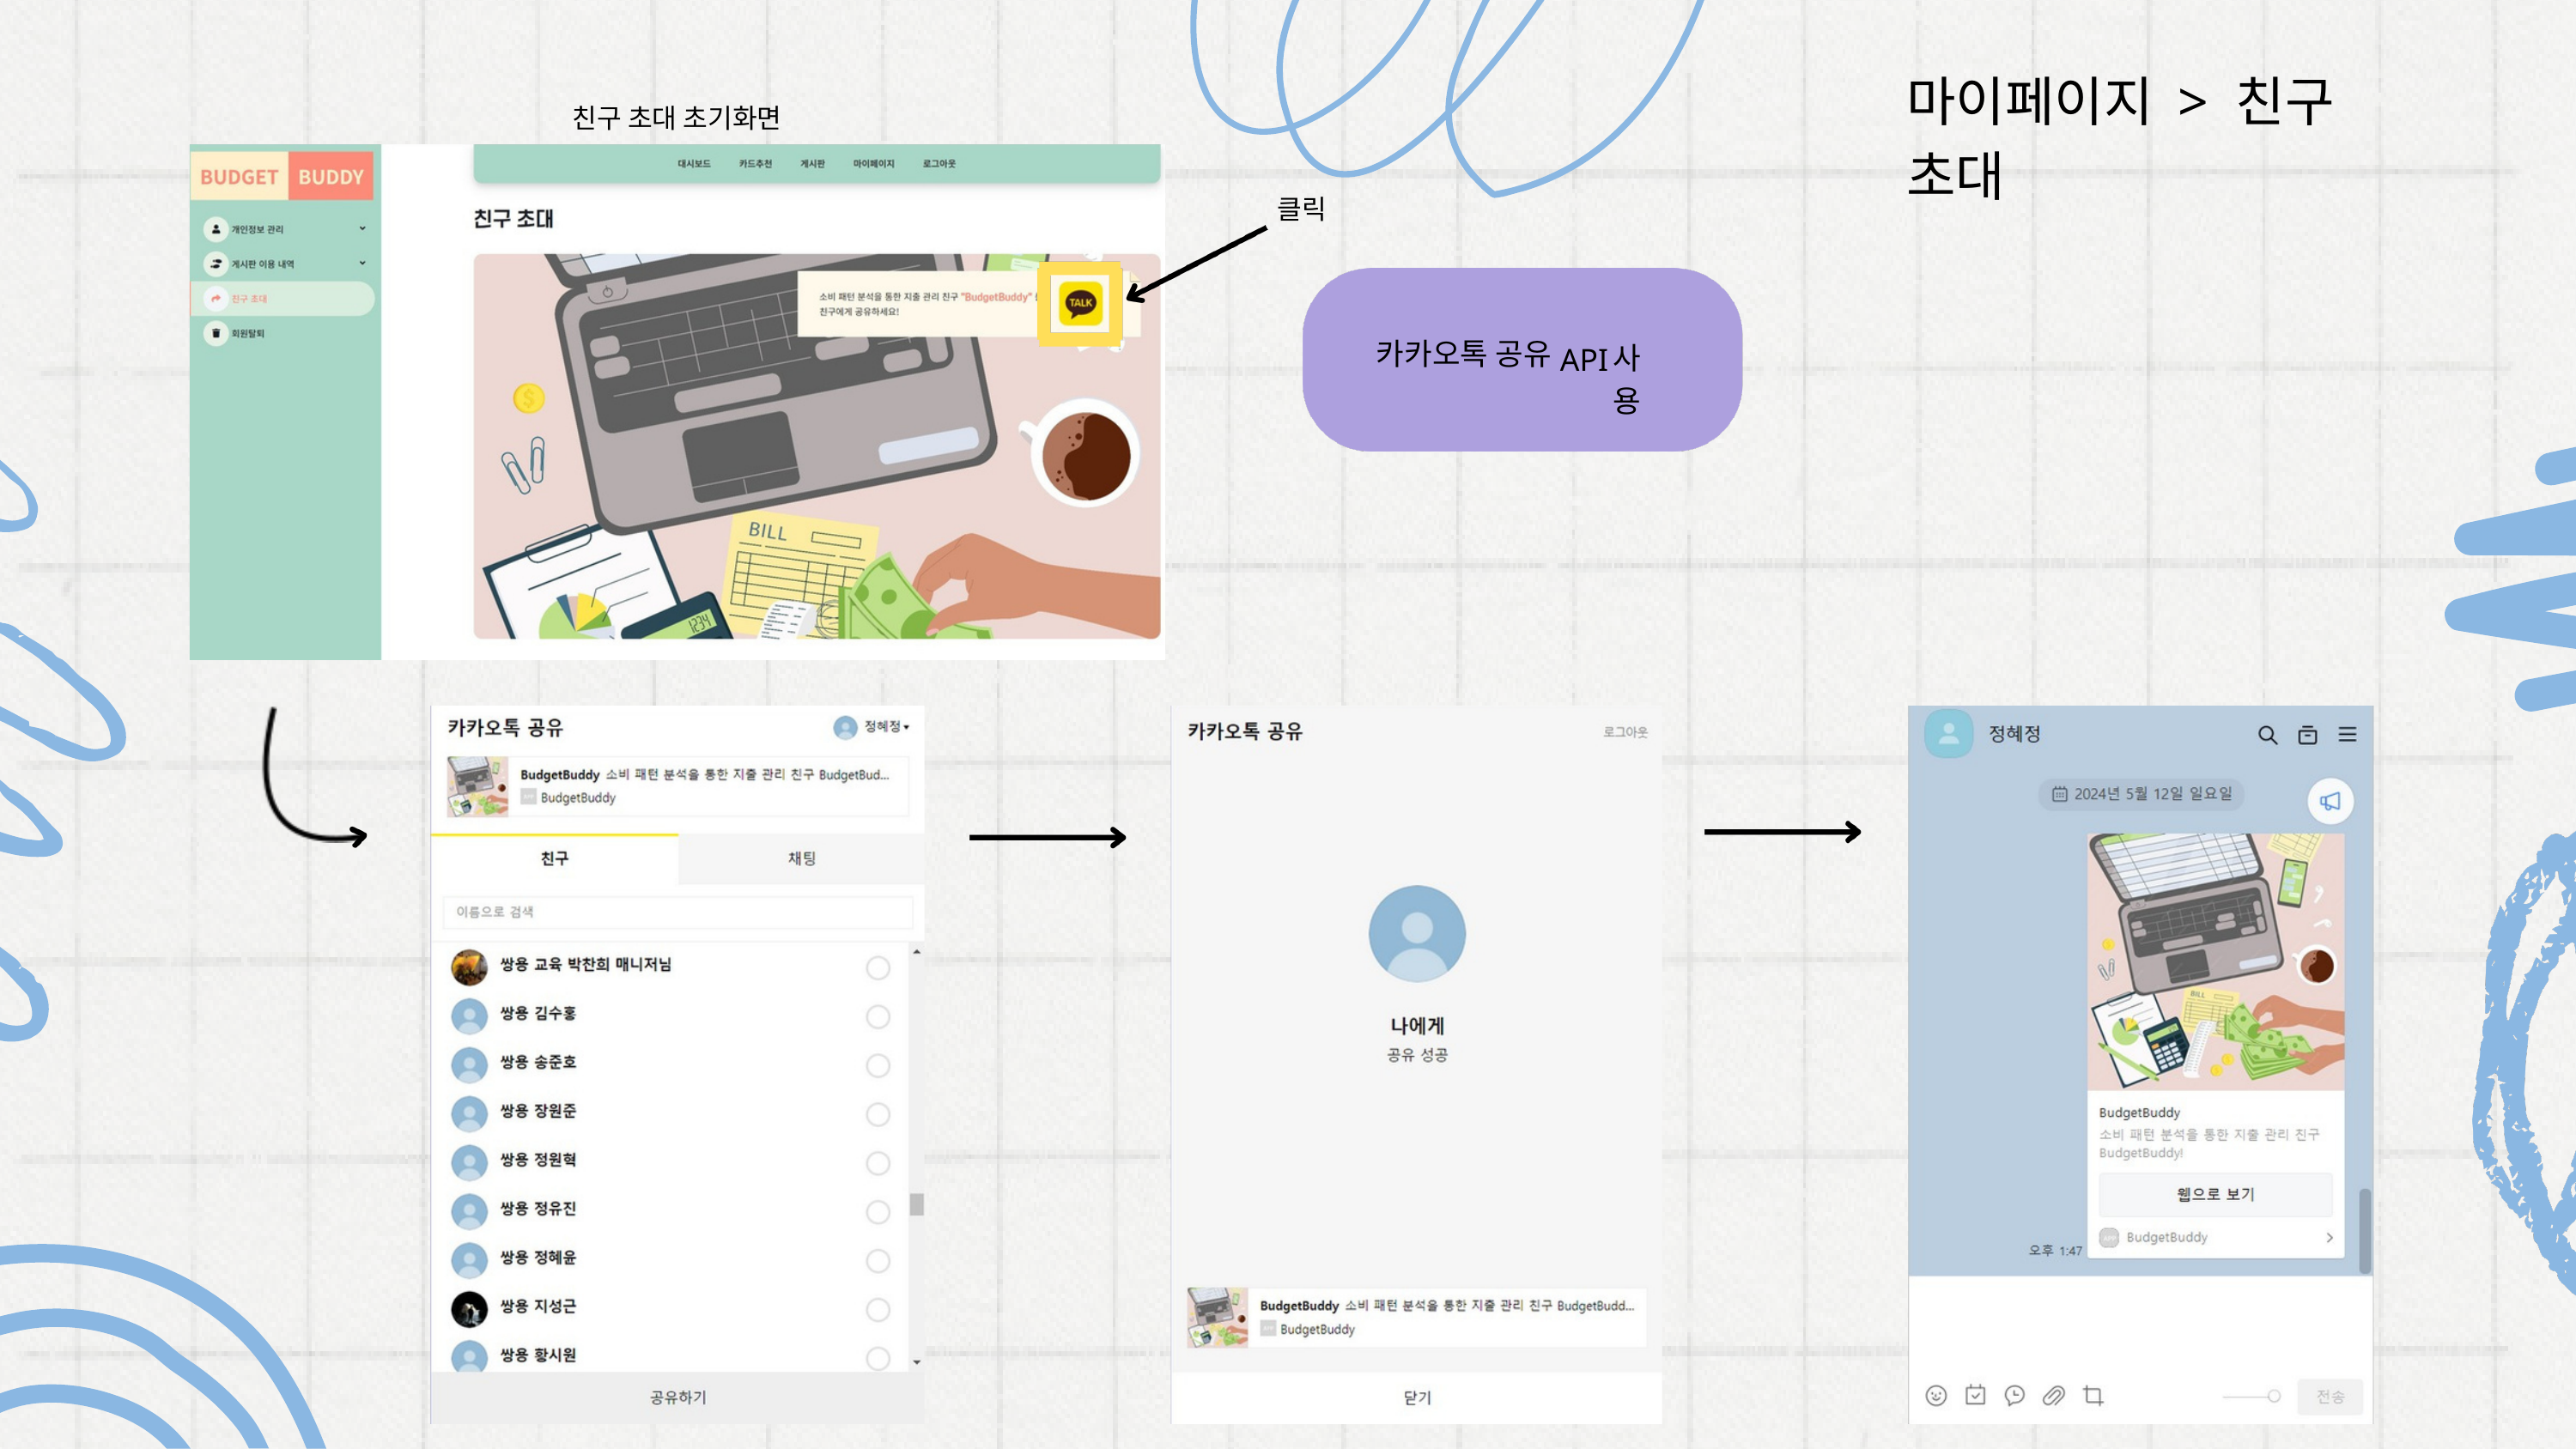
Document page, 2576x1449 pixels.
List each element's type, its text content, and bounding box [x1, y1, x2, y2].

text_box 친구 초대 초기화면 [572, 95, 783, 134]
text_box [0, 941, 50, 1042]
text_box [0, 1243, 361, 1449]
text_box API [1552, 334, 1613, 378]
text_box [261, 706, 368, 843]
text_box [1694, 811, 1871, 852]
text_box 마이페이지 > 친구 초대 [1906, 57, 2417, 208]
text_box [1908, 706, 2374, 1424]
text_box 카카오톡 공유 [1376, 328, 1552, 372]
text_box [189, 144, 1165, 660]
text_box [0, 594, 136, 866]
text_box [1028, 215, 1277, 356]
text_box [430, 706, 925, 1424]
text_box [349, 826, 368, 848]
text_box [0, 376, 39, 534]
text_box [0, 0, 2576, 1449]
text_box 클릭 [1278, 205, 1327, 262]
text_box [2471, 825, 2576, 1303]
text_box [1044, 0, 1814, 198]
text_box [1302, 268, 1743, 452]
text_box [1170, 706, 1662, 1424]
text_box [2444, 409, 2576, 712]
text_box 사용 [1613, 333, 1669, 419]
text_box [959, 817, 1136, 858]
